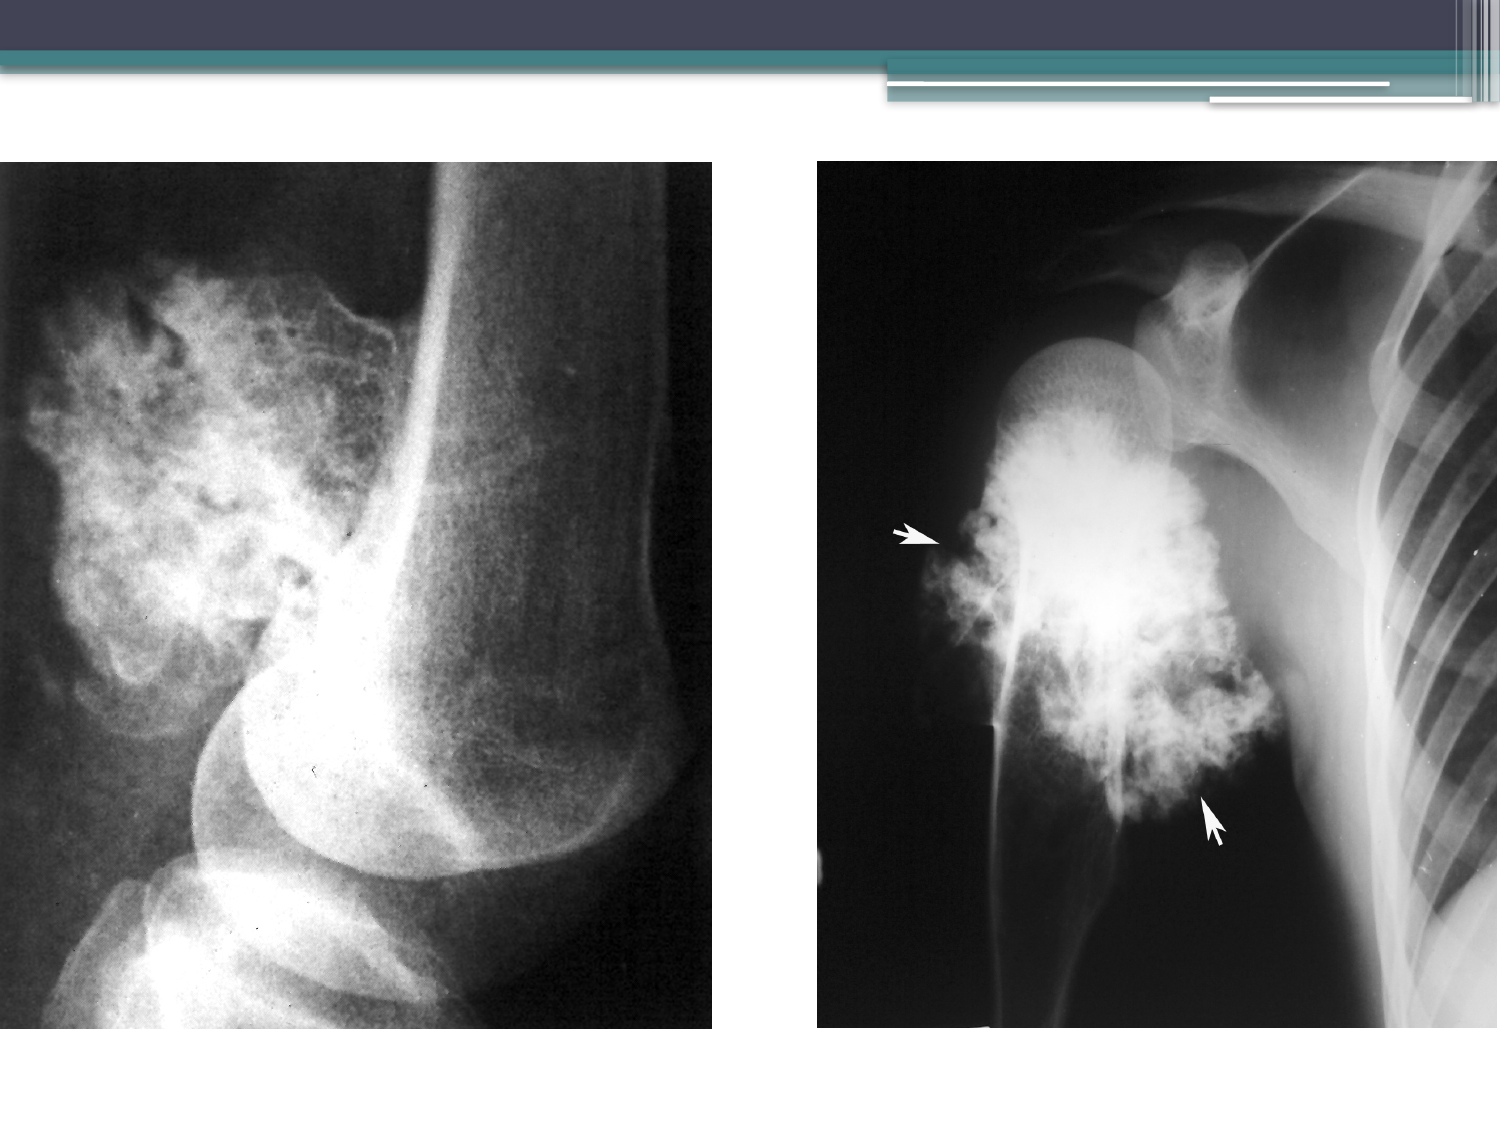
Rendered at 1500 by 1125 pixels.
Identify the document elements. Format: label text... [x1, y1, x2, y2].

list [812, 161, 1500, 1029]
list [0, 161, 712, 1029]
text_box Chondrosarcoma [540, 78, 1118, 139]
